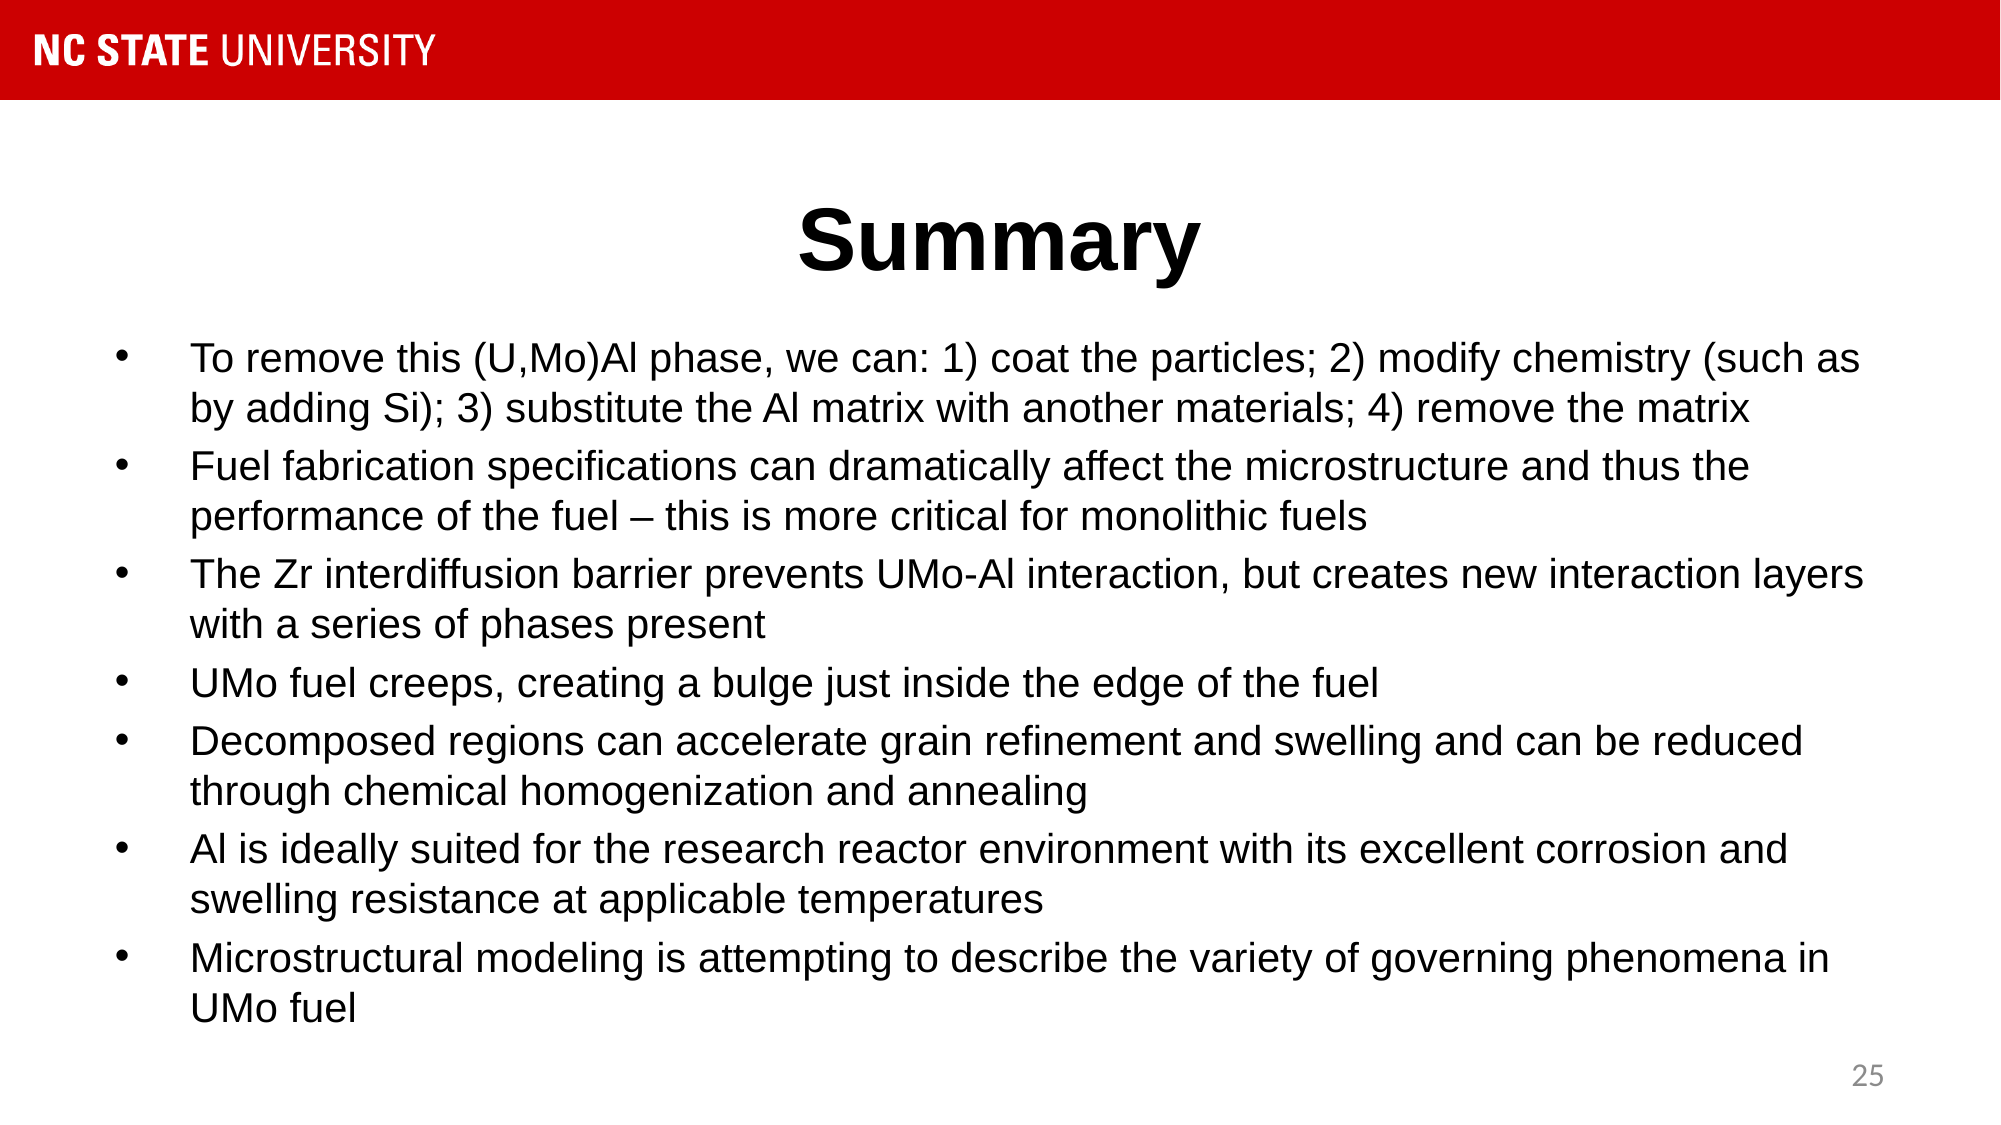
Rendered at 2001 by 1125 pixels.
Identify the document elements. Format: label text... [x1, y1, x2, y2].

picture [0, 0, 2001, 100]
list To remove this (U,Mo)Al phase, we can: 1) coat the particles; 2) modify chemistry (such as by adding Si); 3) substitute the Al matrix with another materials; 4) remove the matrix Fuel fabrication specifications can dramatically affect the microstructure and thus the performance of the fuel – this is more critical for monolithic fuels The Zr interdiffusion barrier prevents UMo-Al interaction, but creates new interaction layers with a series of phases present UMo fuel creeps, creating a bulge just inside the edge of the fuel Decomposed regions can accelerate grain refinement and swelling and can be reduced through chemical homogenization and annealing Al is ideally suited for the research reactor environment with its excellent corrosion and swelling resistance at applicable temperatures Microstructural modeling is attempting to describe the variety of governing phenomena in UMo fuel [99, 322, 1900, 1005]
title Summary [99, 147, 1900, 322]
slide_number 25 [1433, 1042, 1900, 1103]
